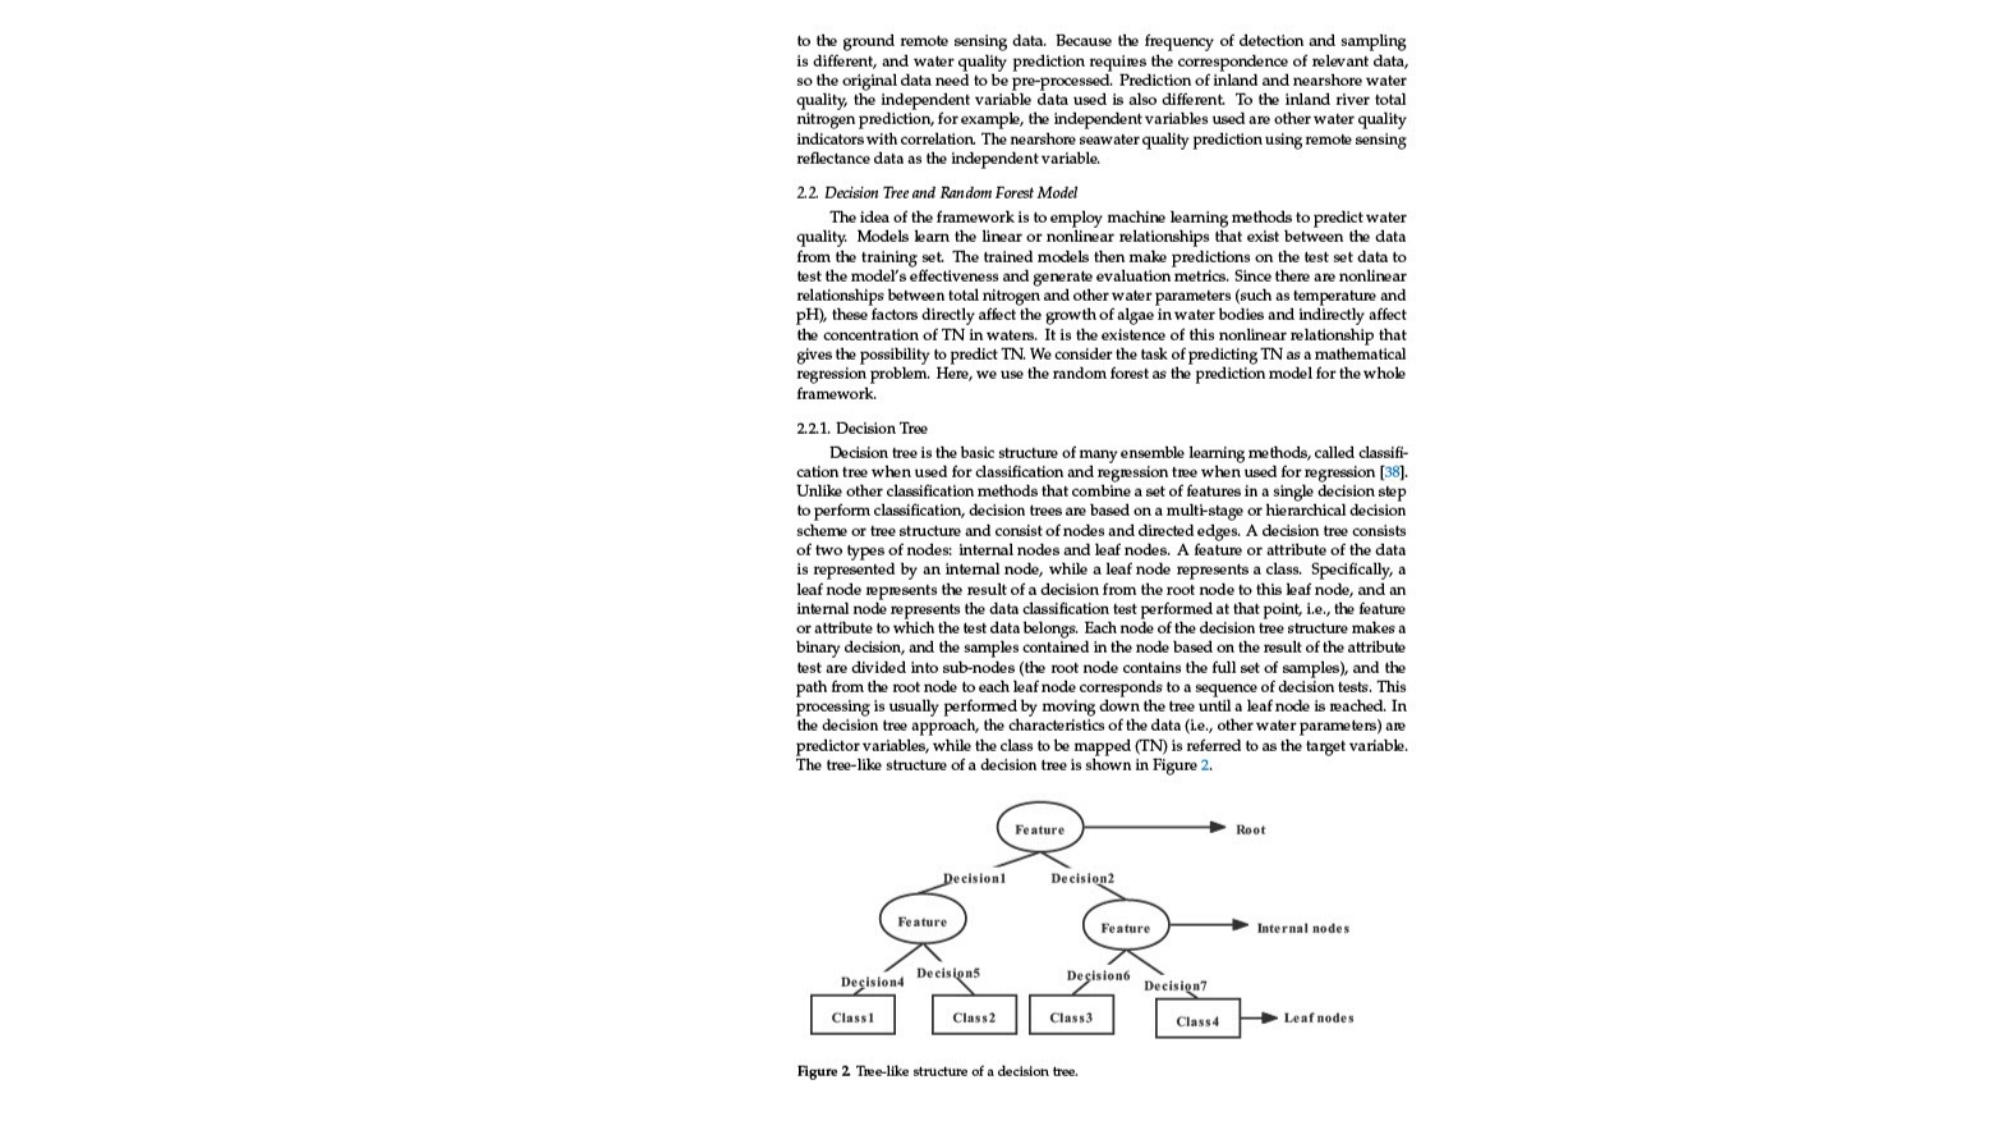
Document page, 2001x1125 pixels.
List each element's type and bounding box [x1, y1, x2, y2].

picture [536, 0, 1462, 1125]
